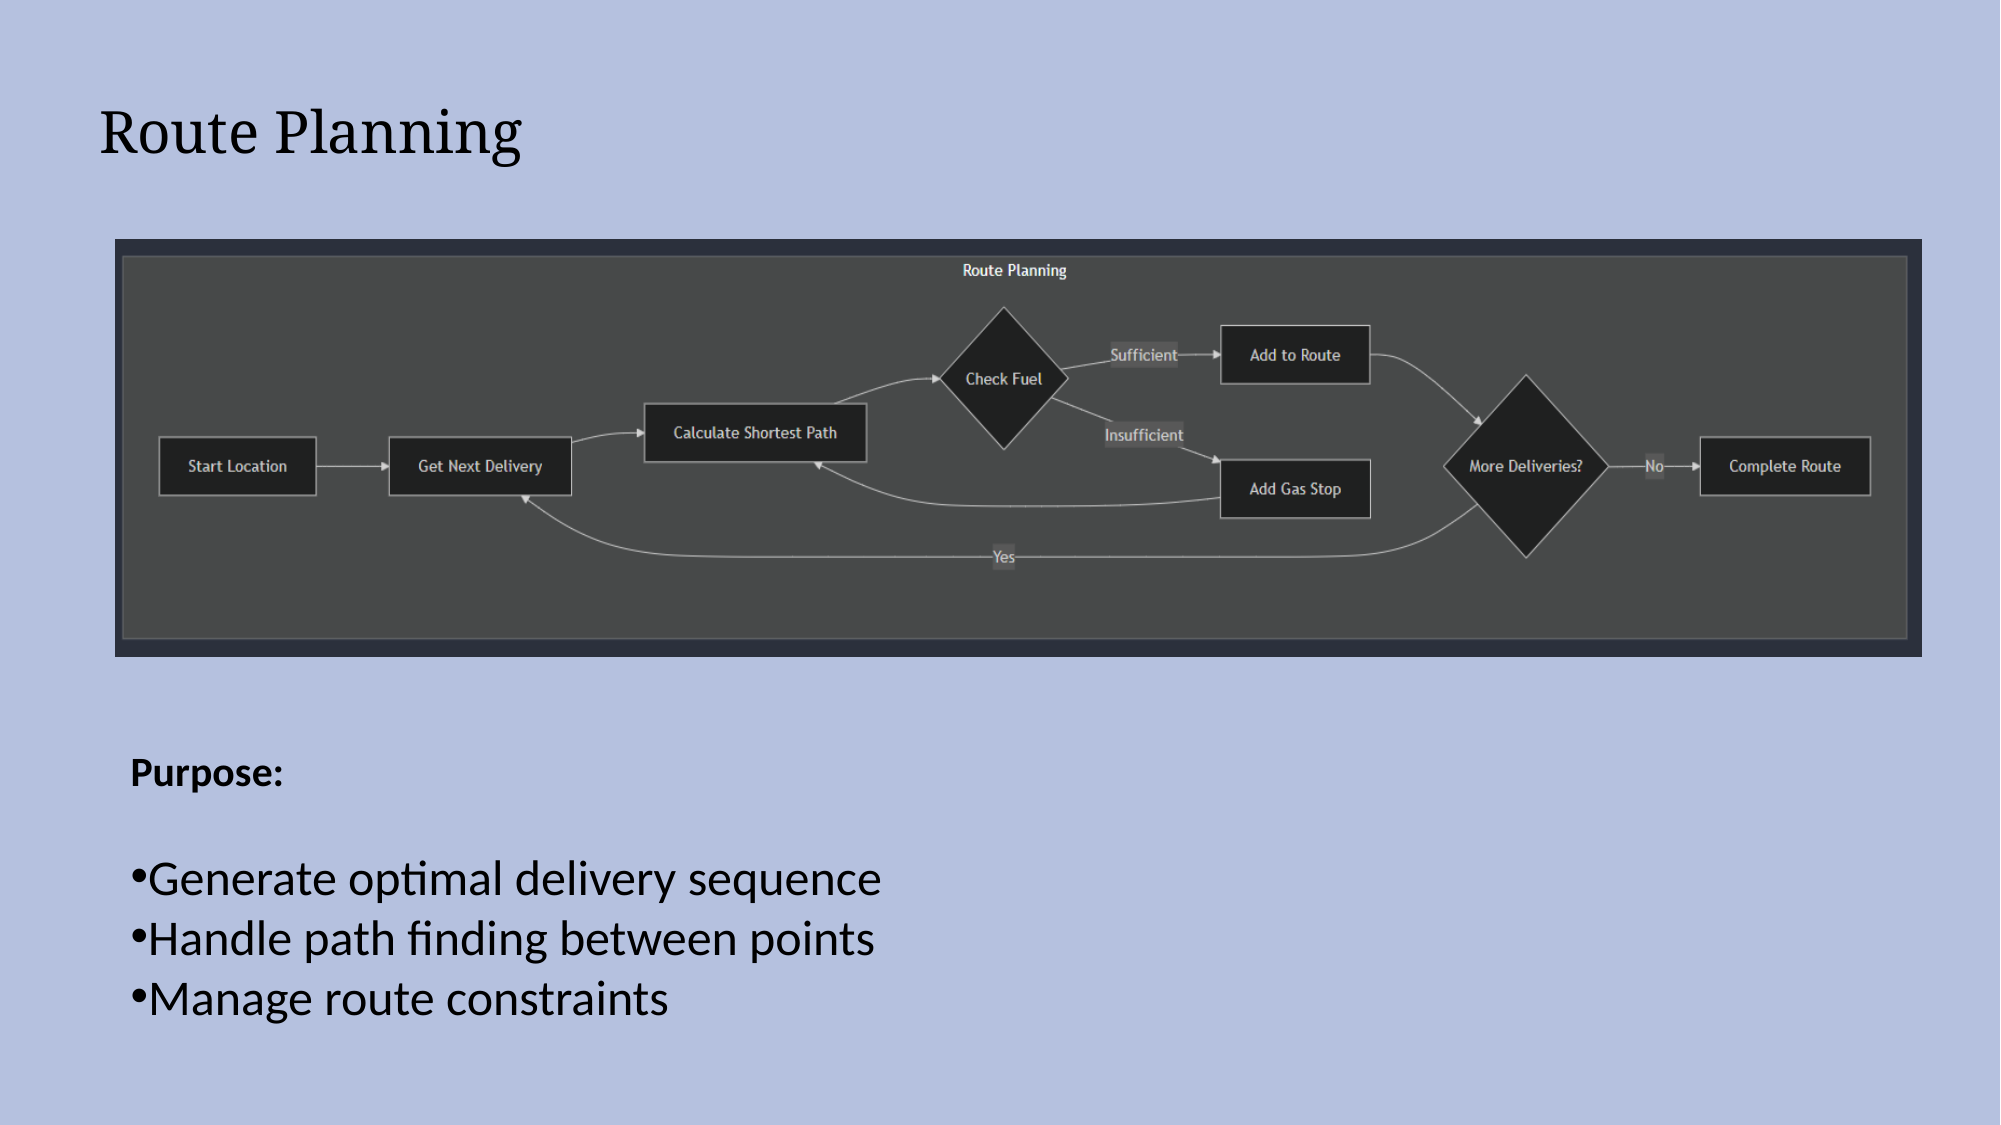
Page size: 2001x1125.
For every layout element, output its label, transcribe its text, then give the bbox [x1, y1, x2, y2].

picture [115, 239, 1922, 657]
text_box Route Planning [84, 87, 1308, 173]
text_box Purpose: Generate optimal delivery sequence Handle path finding between points Manage route constraints [115, 737, 1893, 1083]
